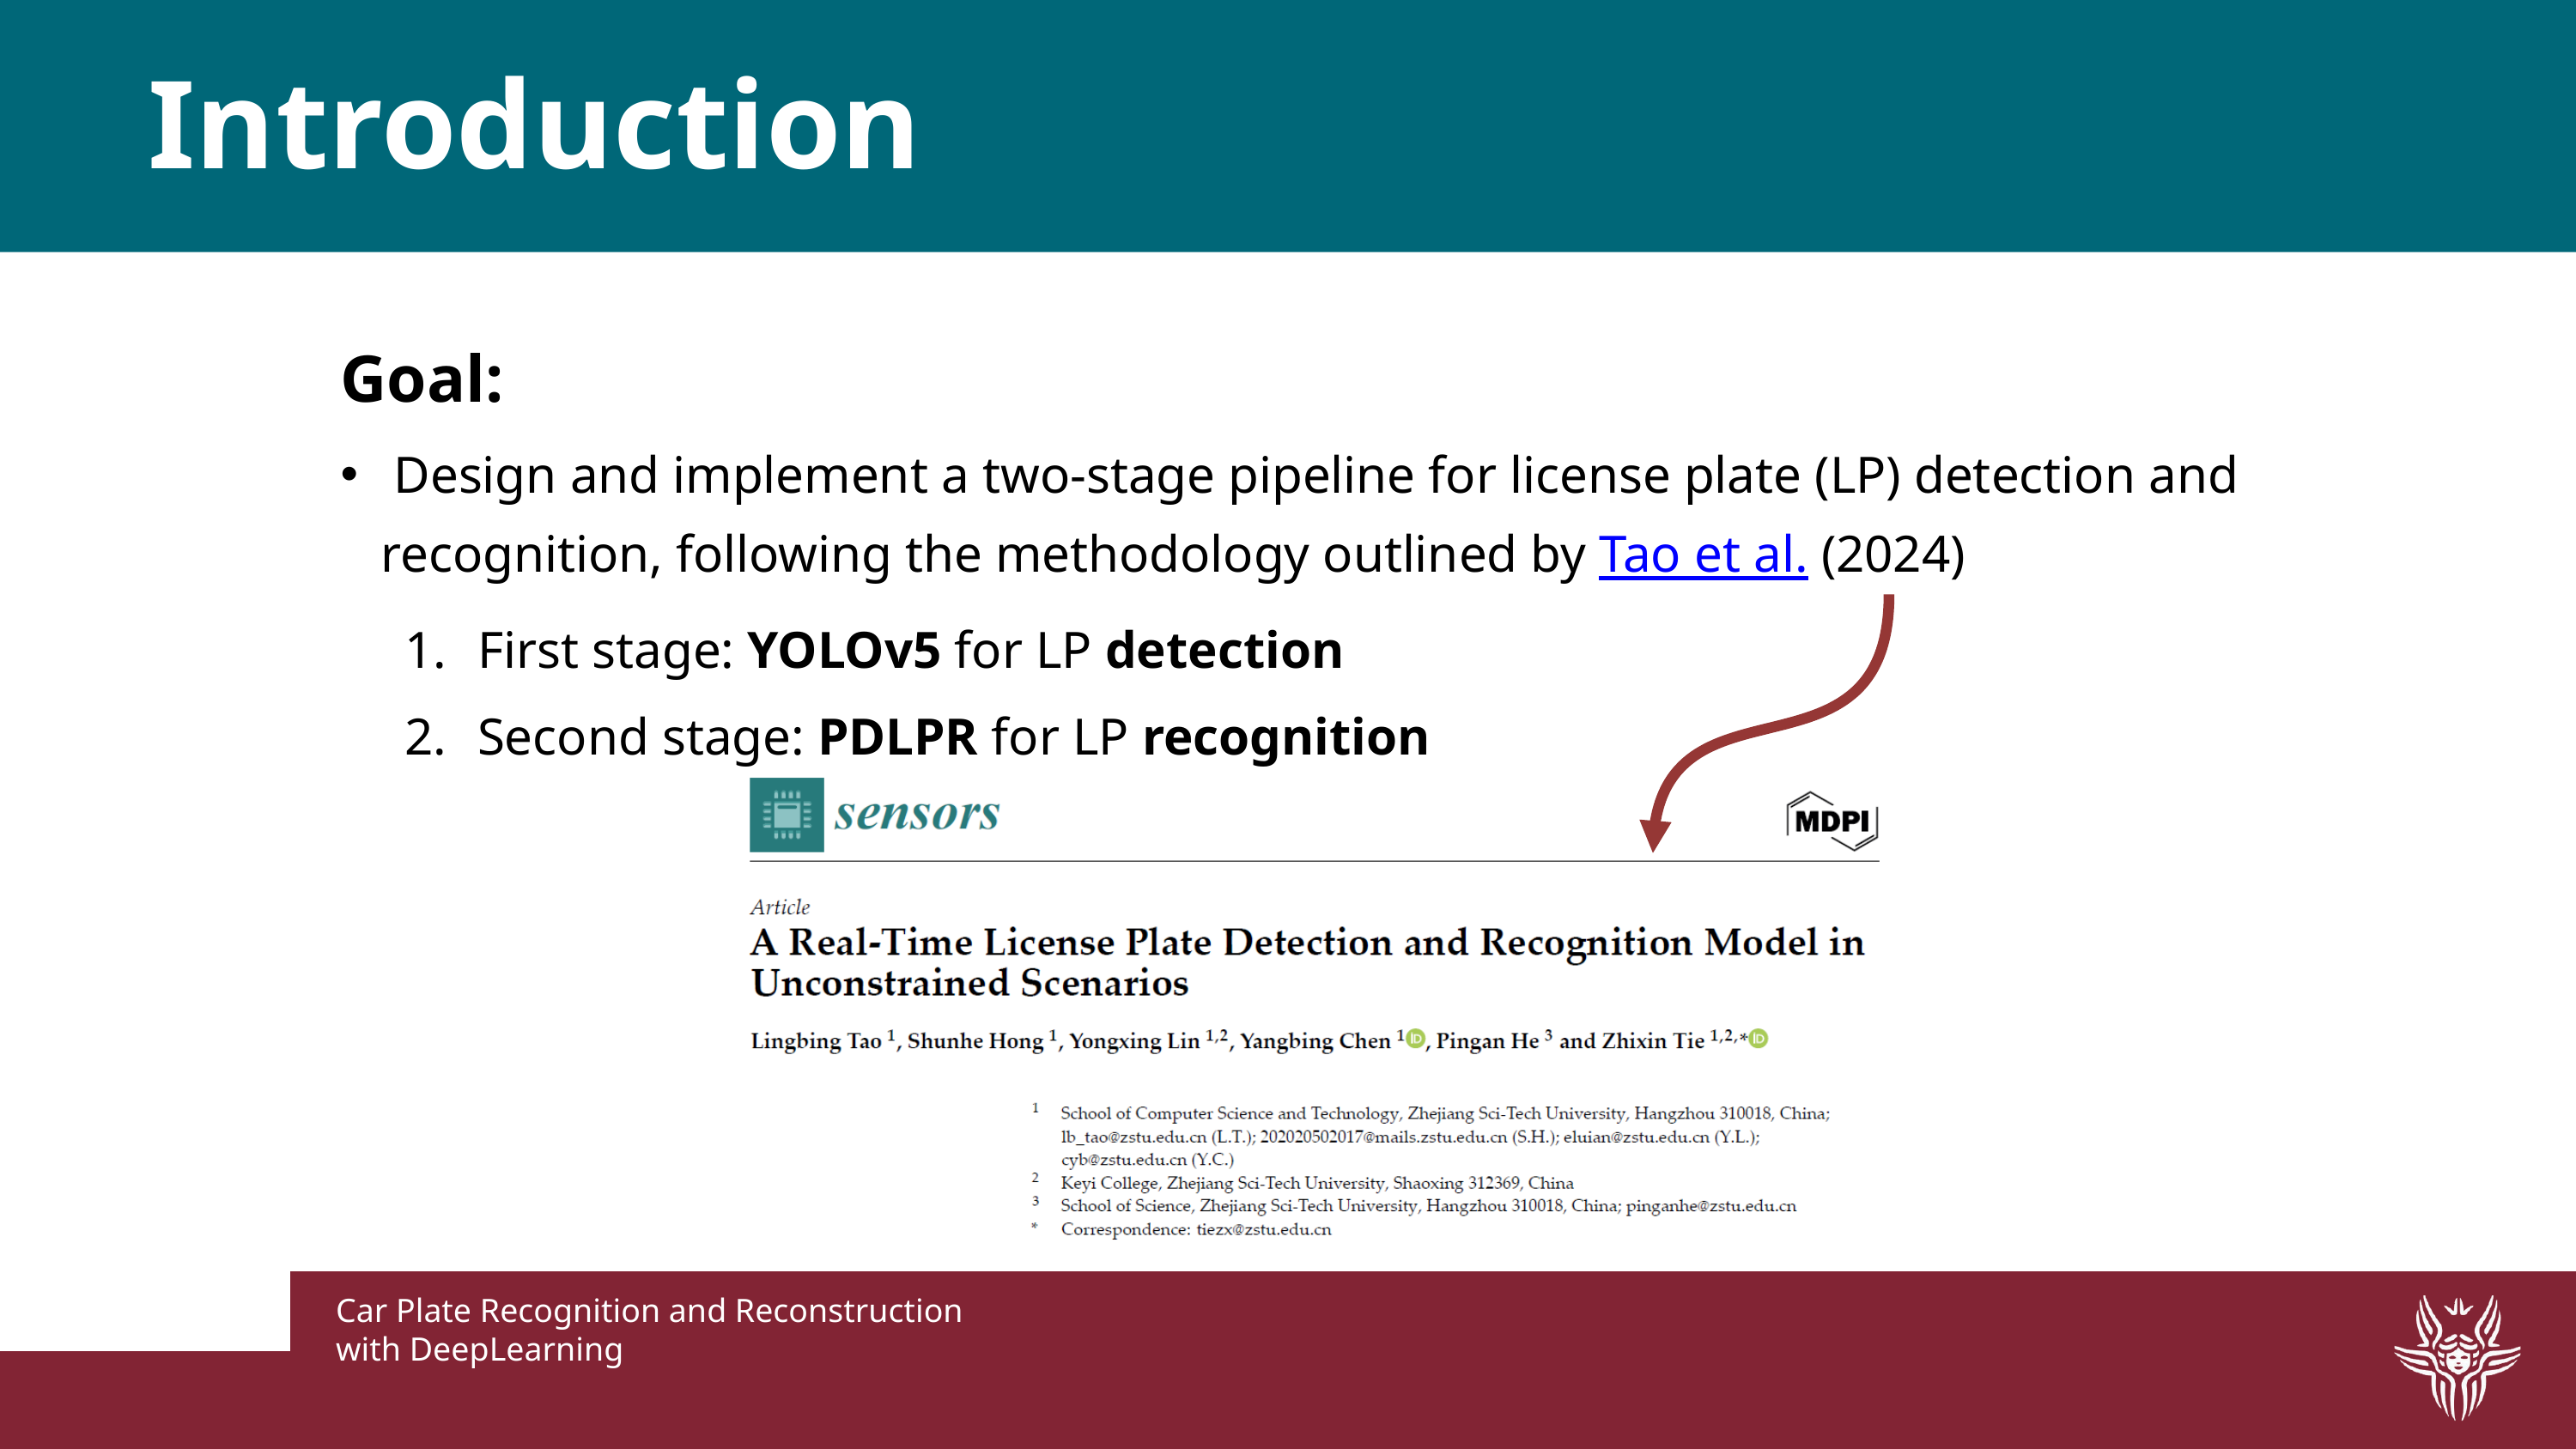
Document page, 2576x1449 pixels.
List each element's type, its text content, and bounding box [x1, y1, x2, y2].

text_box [0, 0, 2576, 253]
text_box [0, 1245, 2576, 1449]
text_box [1641, 605, 1901, 842]
text_box Goal: Design and implement a two-stage pipeline for license plate (LP) detection and recognition, following the methodology outlined by Tao et al. (2024) First stage: YOLOv5 for LP detection Second stage: PDLPR for LP recognition [340, 328, 2376, 1028]
picture [697, 767, 1940, 1249]
